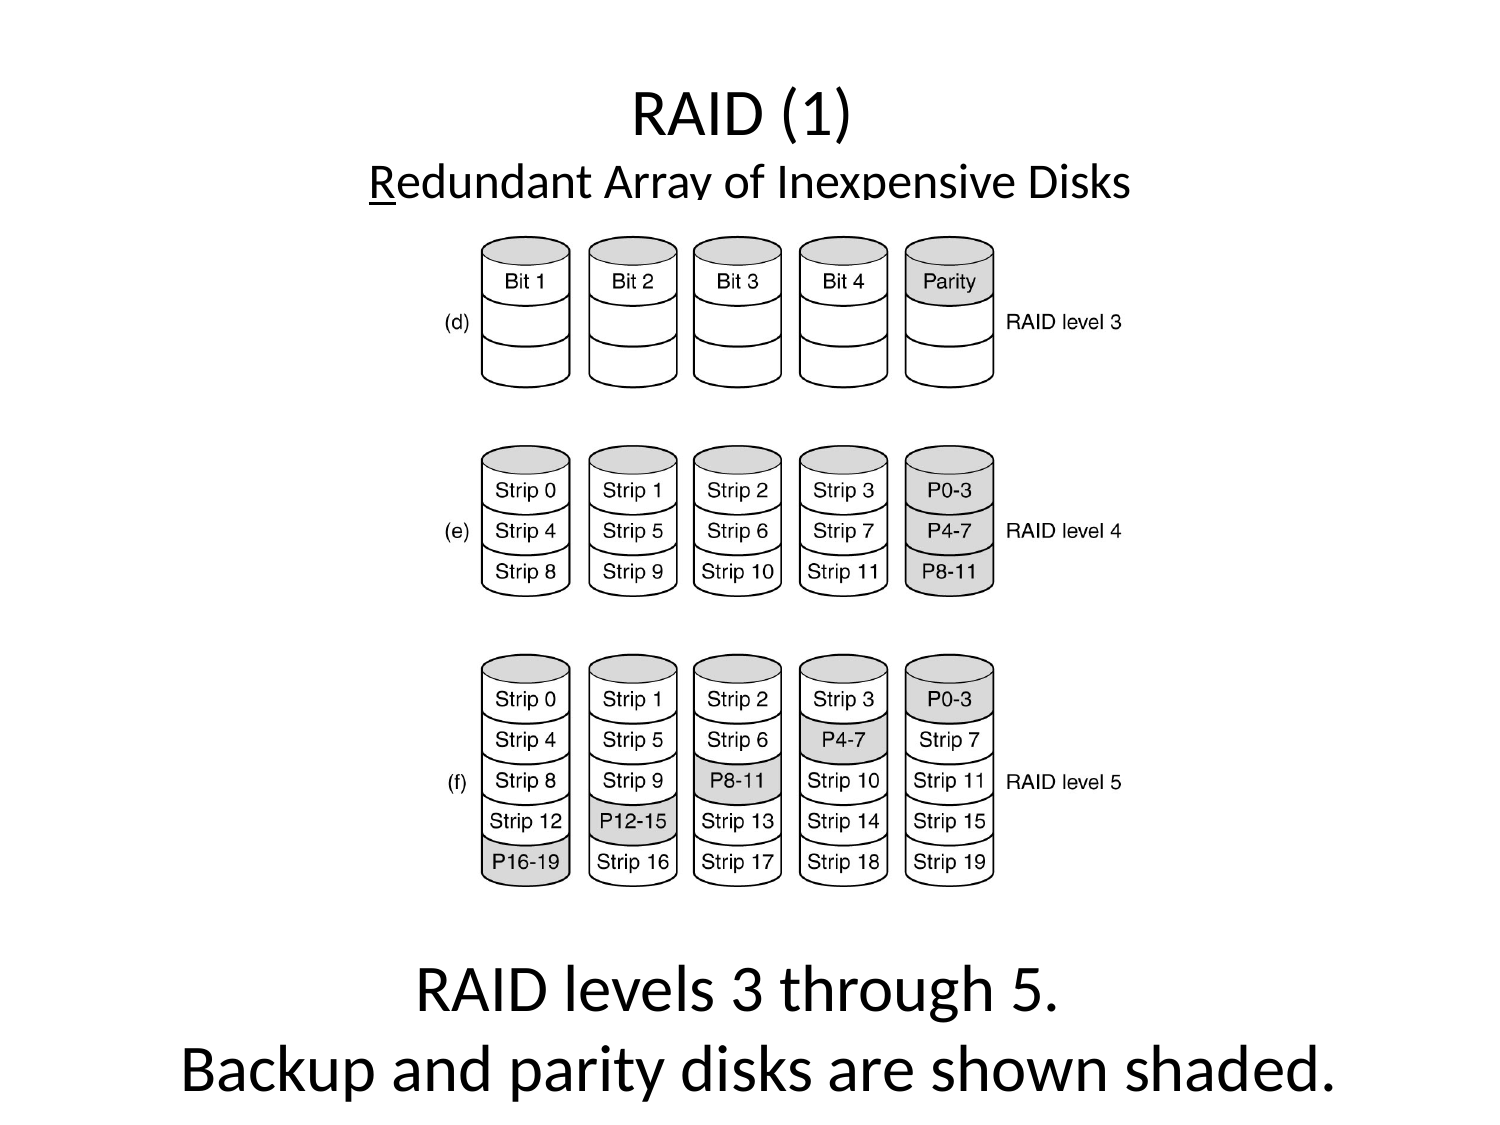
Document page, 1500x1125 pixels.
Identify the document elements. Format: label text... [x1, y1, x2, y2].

title RAID (1) Redundant Array of Inexpensive Disks [75, 45, 1425, 233]
list RAID levels 3 through 5. Backup and parity disks are shown shaded. [0, 937, 1462, 1075]
picture [444, 199, 1159, 888]
footer [512, 1075, 988, 1103]
